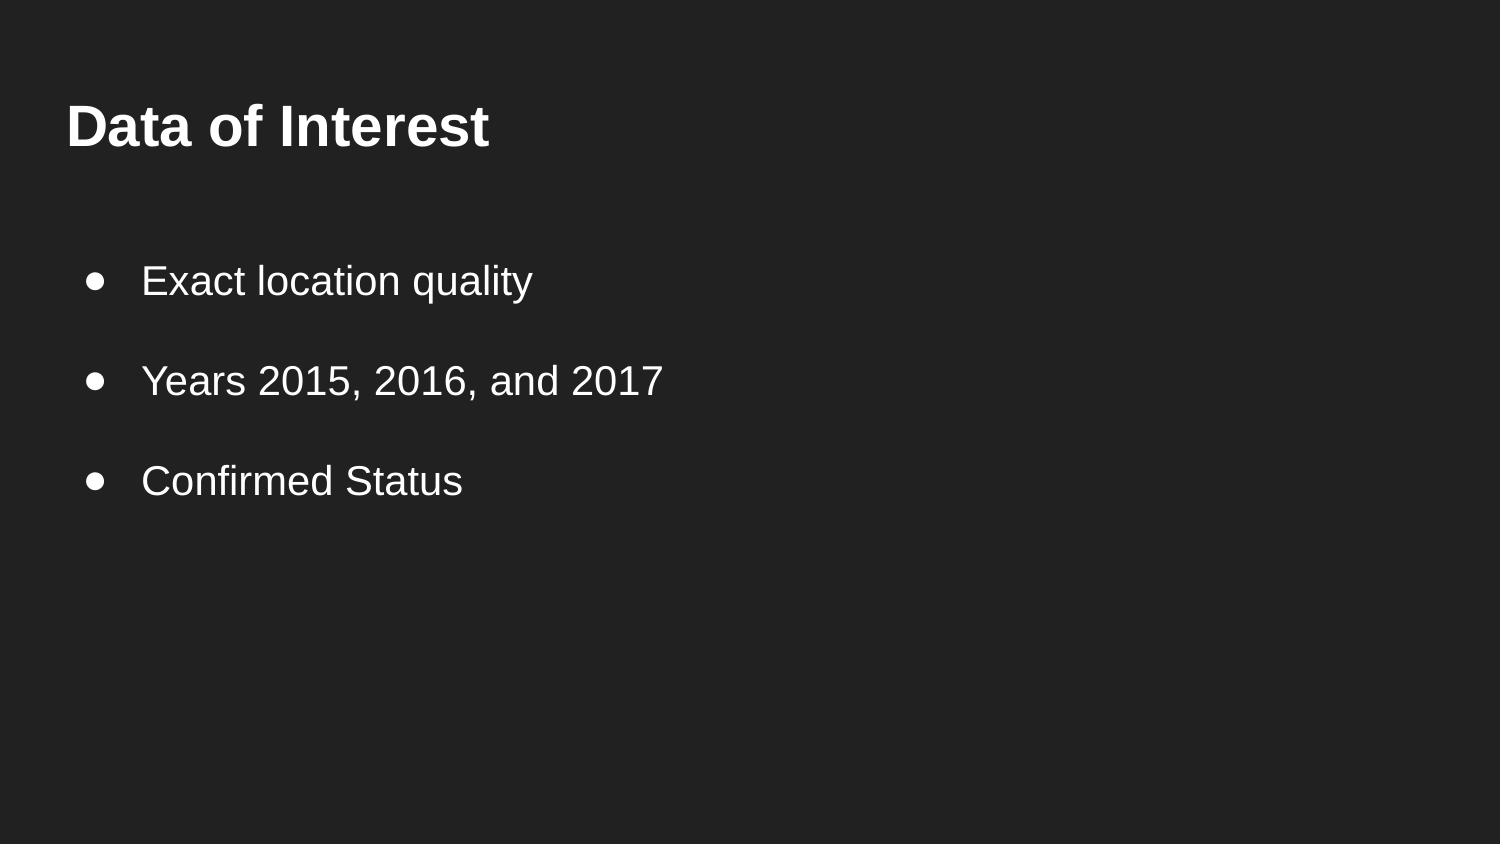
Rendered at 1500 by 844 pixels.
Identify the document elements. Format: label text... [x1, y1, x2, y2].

list Exact location quality Years 2015, 2016, and 2017 Confirmed Status [51, 189, 1449, 750]
title Data of Interest [51, 72, 1449, 167]
